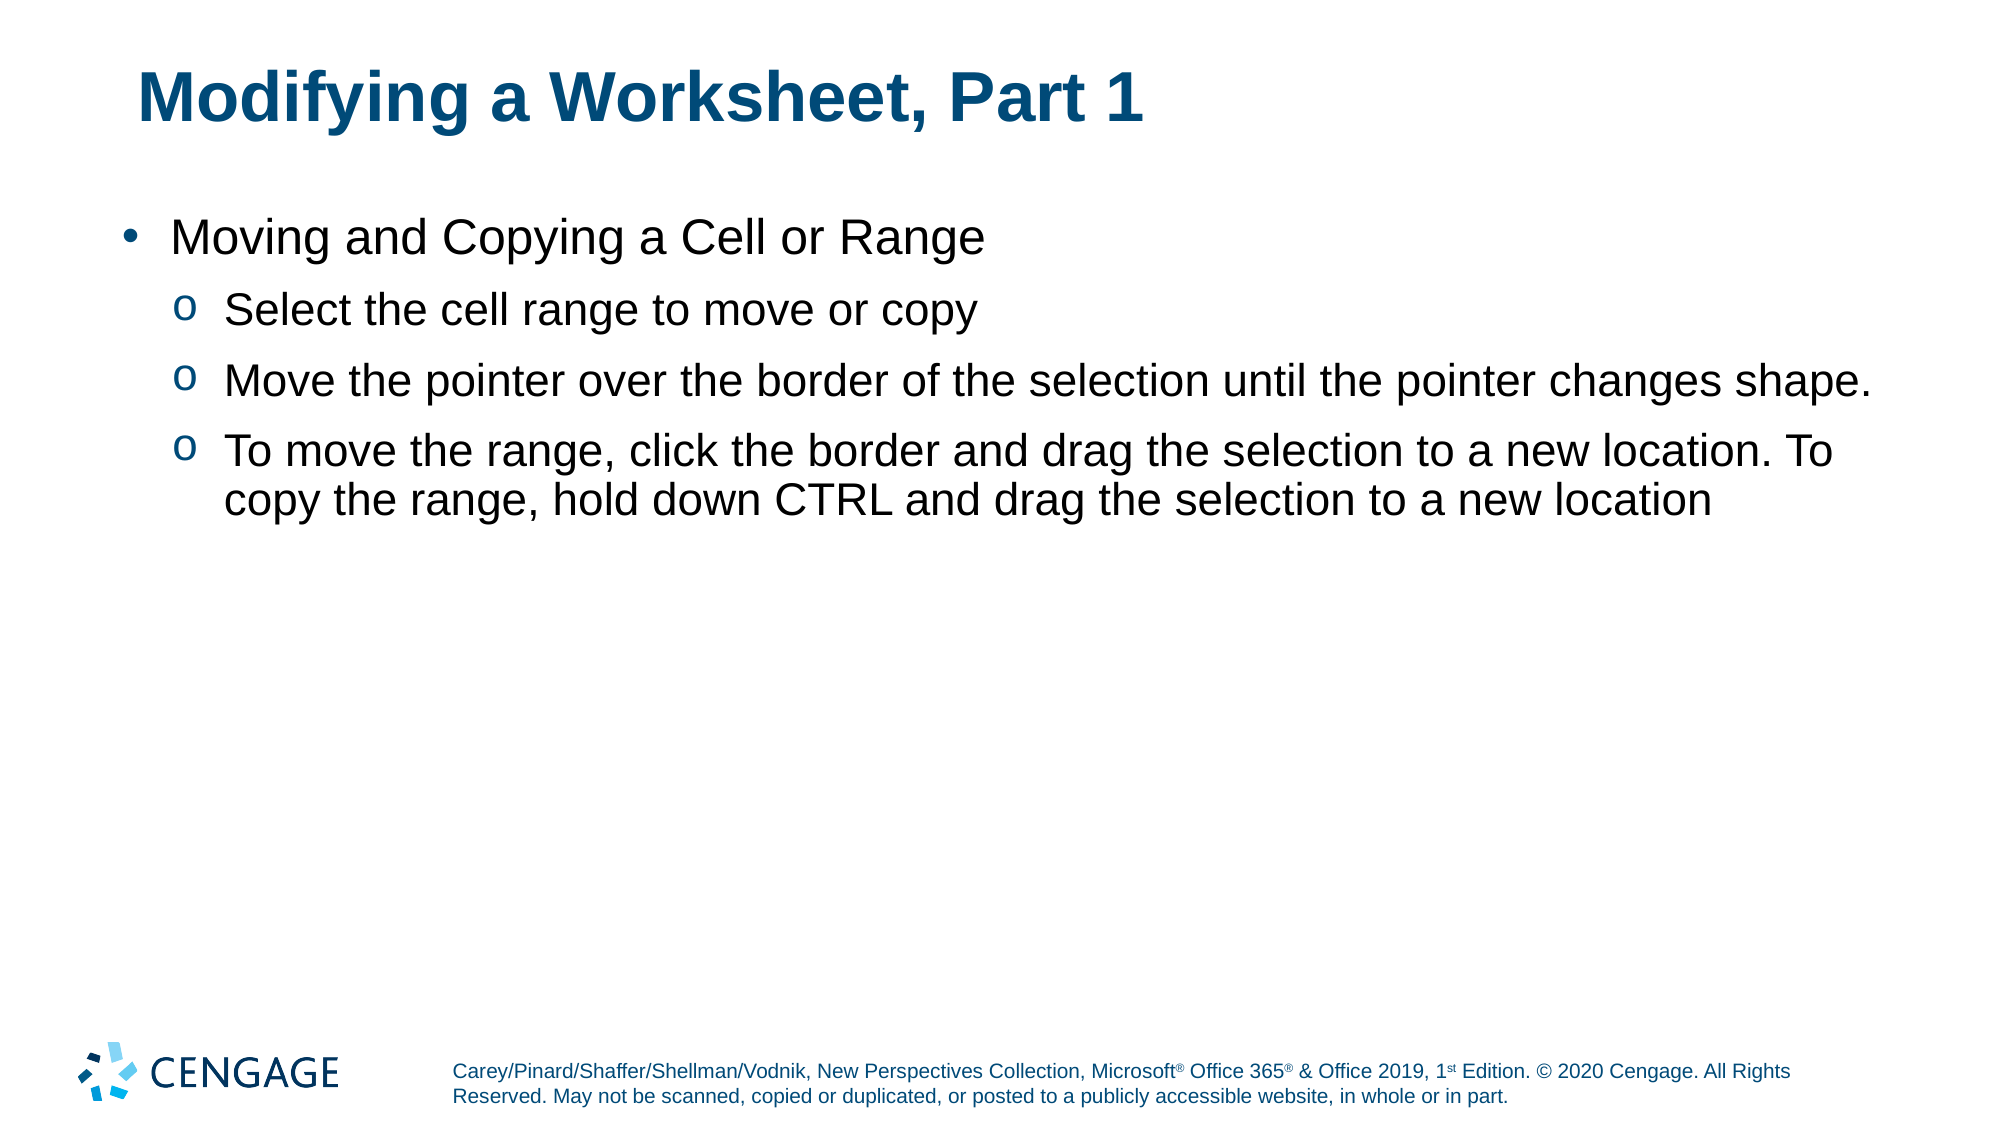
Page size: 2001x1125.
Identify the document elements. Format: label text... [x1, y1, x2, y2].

list Moving and Copying a Cell or Range Select the cell range to move or copy Move the pointer over the border of the selection until the pointer changes shape. To move the range, click the border and drag the selection to a new location. To copy the range, hold down CTRL and drag the selection to a new location [121, 211, 1899, 933]
title Modifying a Worksheet, Part 1 [137, 59, 1863, 171]
picture [78, 1042, 338, 1101]
